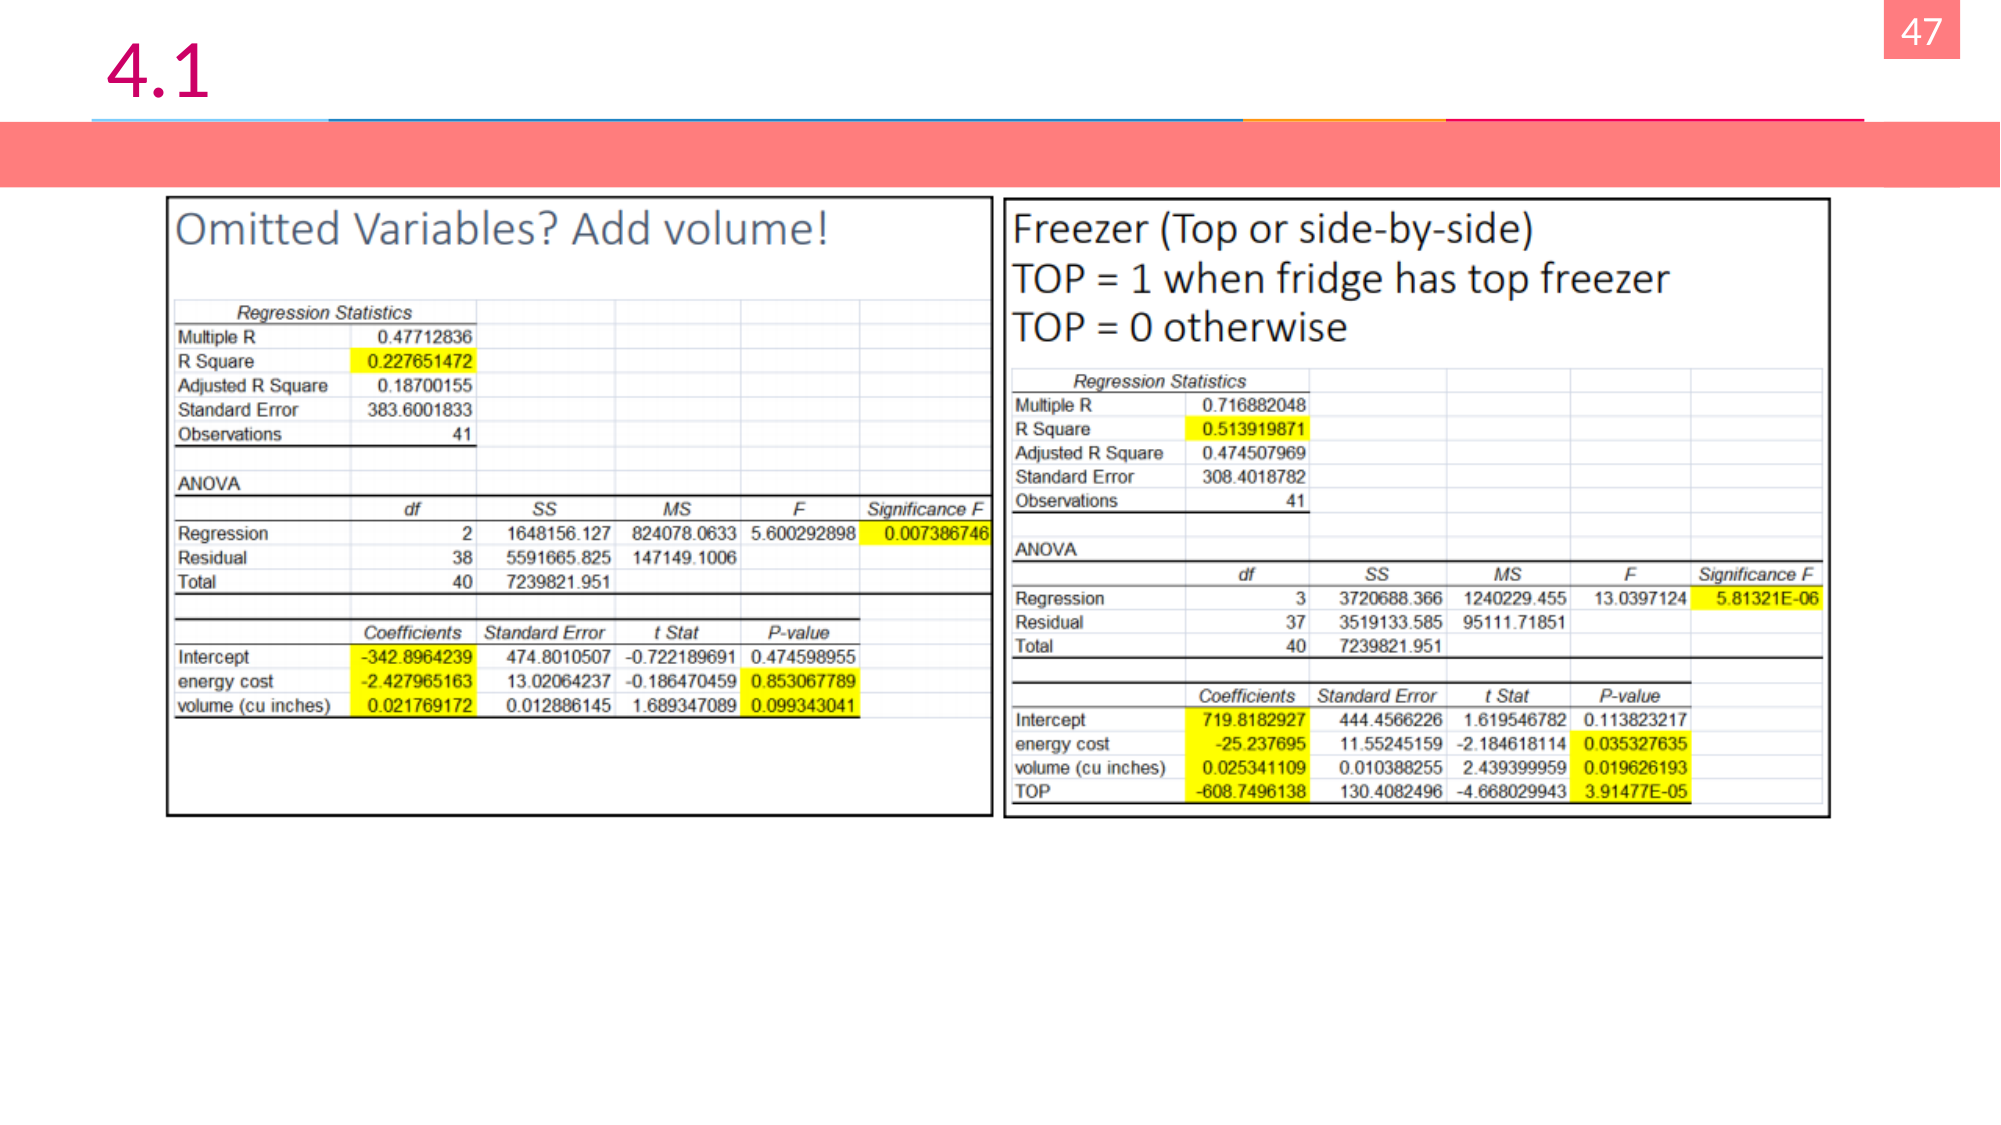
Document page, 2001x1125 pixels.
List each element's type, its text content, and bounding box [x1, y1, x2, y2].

text_box 4.1 [91, 6, 1865, 118]
slide_number 47 [1883, 0, 1961, 59]
picture [160, 190, 1839, 828]
text_box [0, 121, 2000, 188]
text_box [91, 118, 1865, 122]
